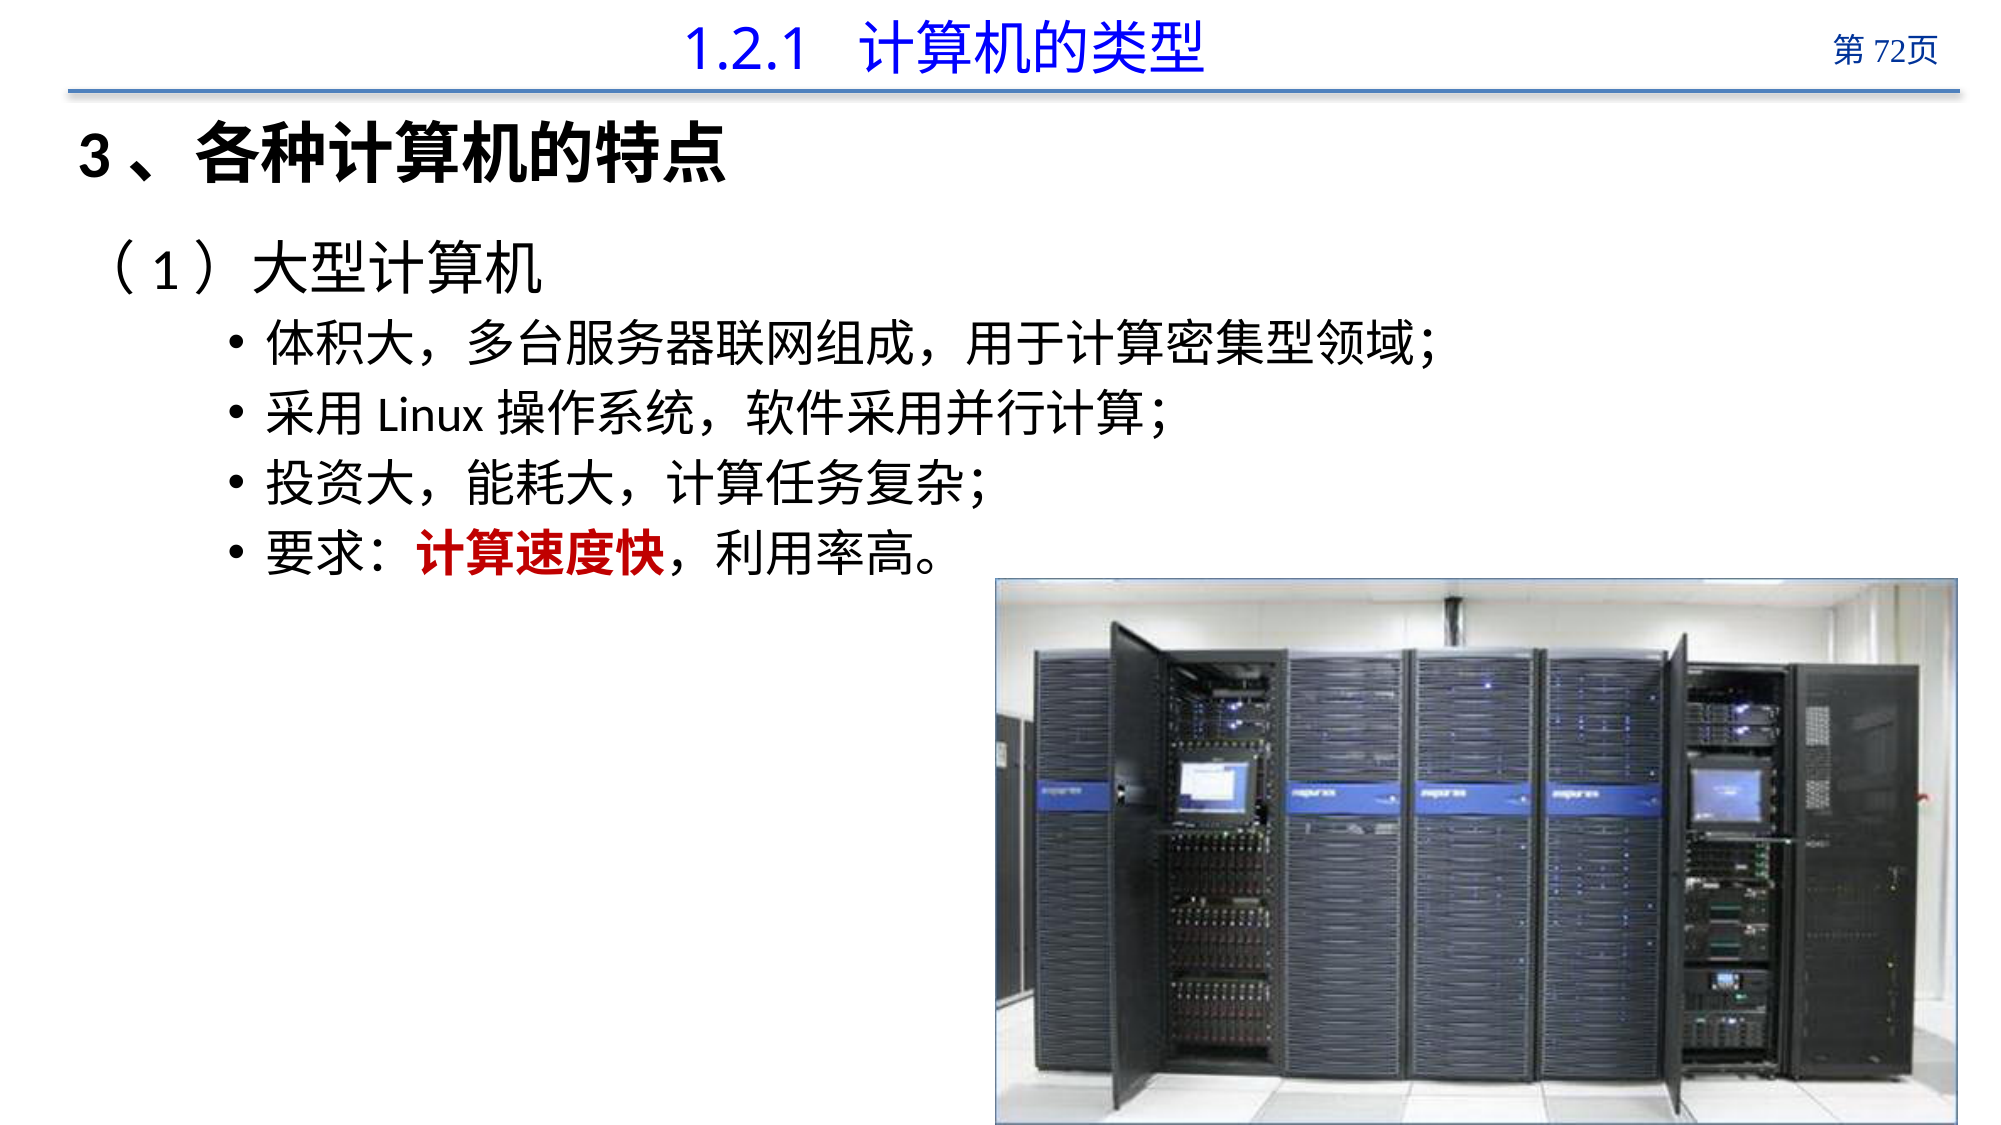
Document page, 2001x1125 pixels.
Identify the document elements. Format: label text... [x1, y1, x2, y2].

title 1.2.1 计算机的类型 [115, 3, 1774, 88]
list 3、各种计算机的特点 （1）大型计算机 体积大，多台服务器联网组成，用于计算密集型领域； 采用Linux操作系统，软件采用并行计算； 投资大，能耗大，计算任务复杂； 要求：计算速度快，利用率高。 [62, 102, 1959, 1087]
picture [995, 578, 1958, 1125]
